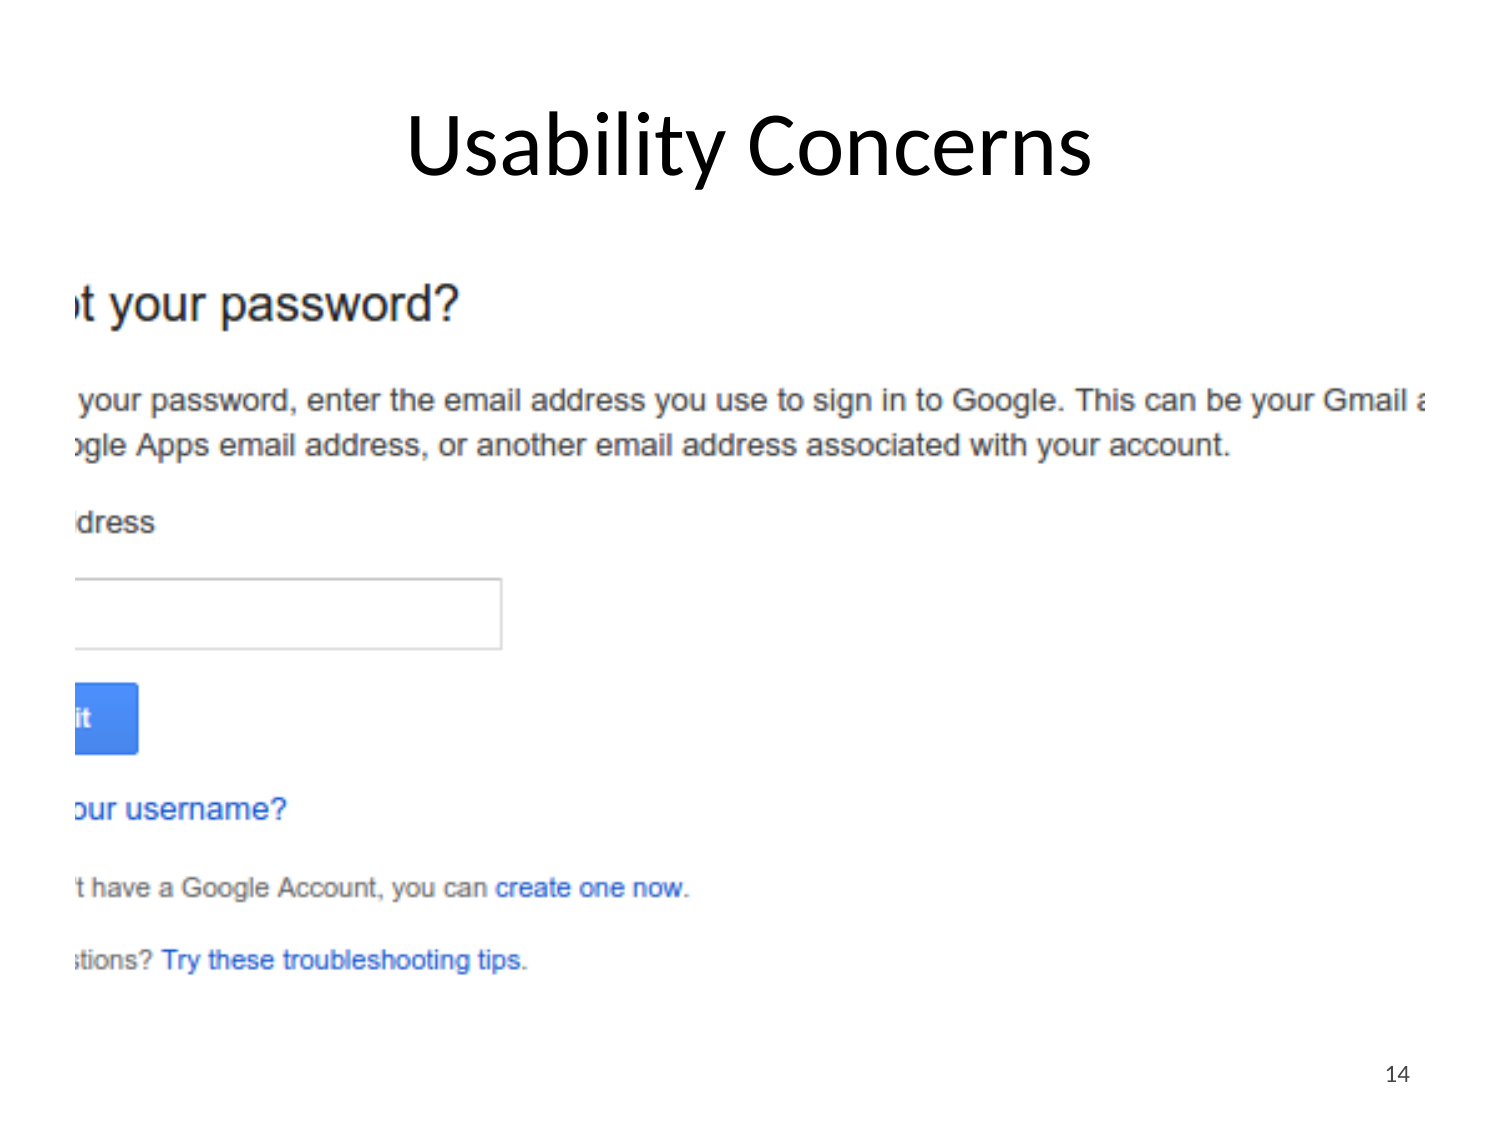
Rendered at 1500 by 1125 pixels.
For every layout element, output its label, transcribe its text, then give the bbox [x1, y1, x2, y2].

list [74, 262, 1426, 1006]
title Usability Concerns [75, 45, 1425, 233]
slide_number 14 [1074, 1042, 1425, 1103]
